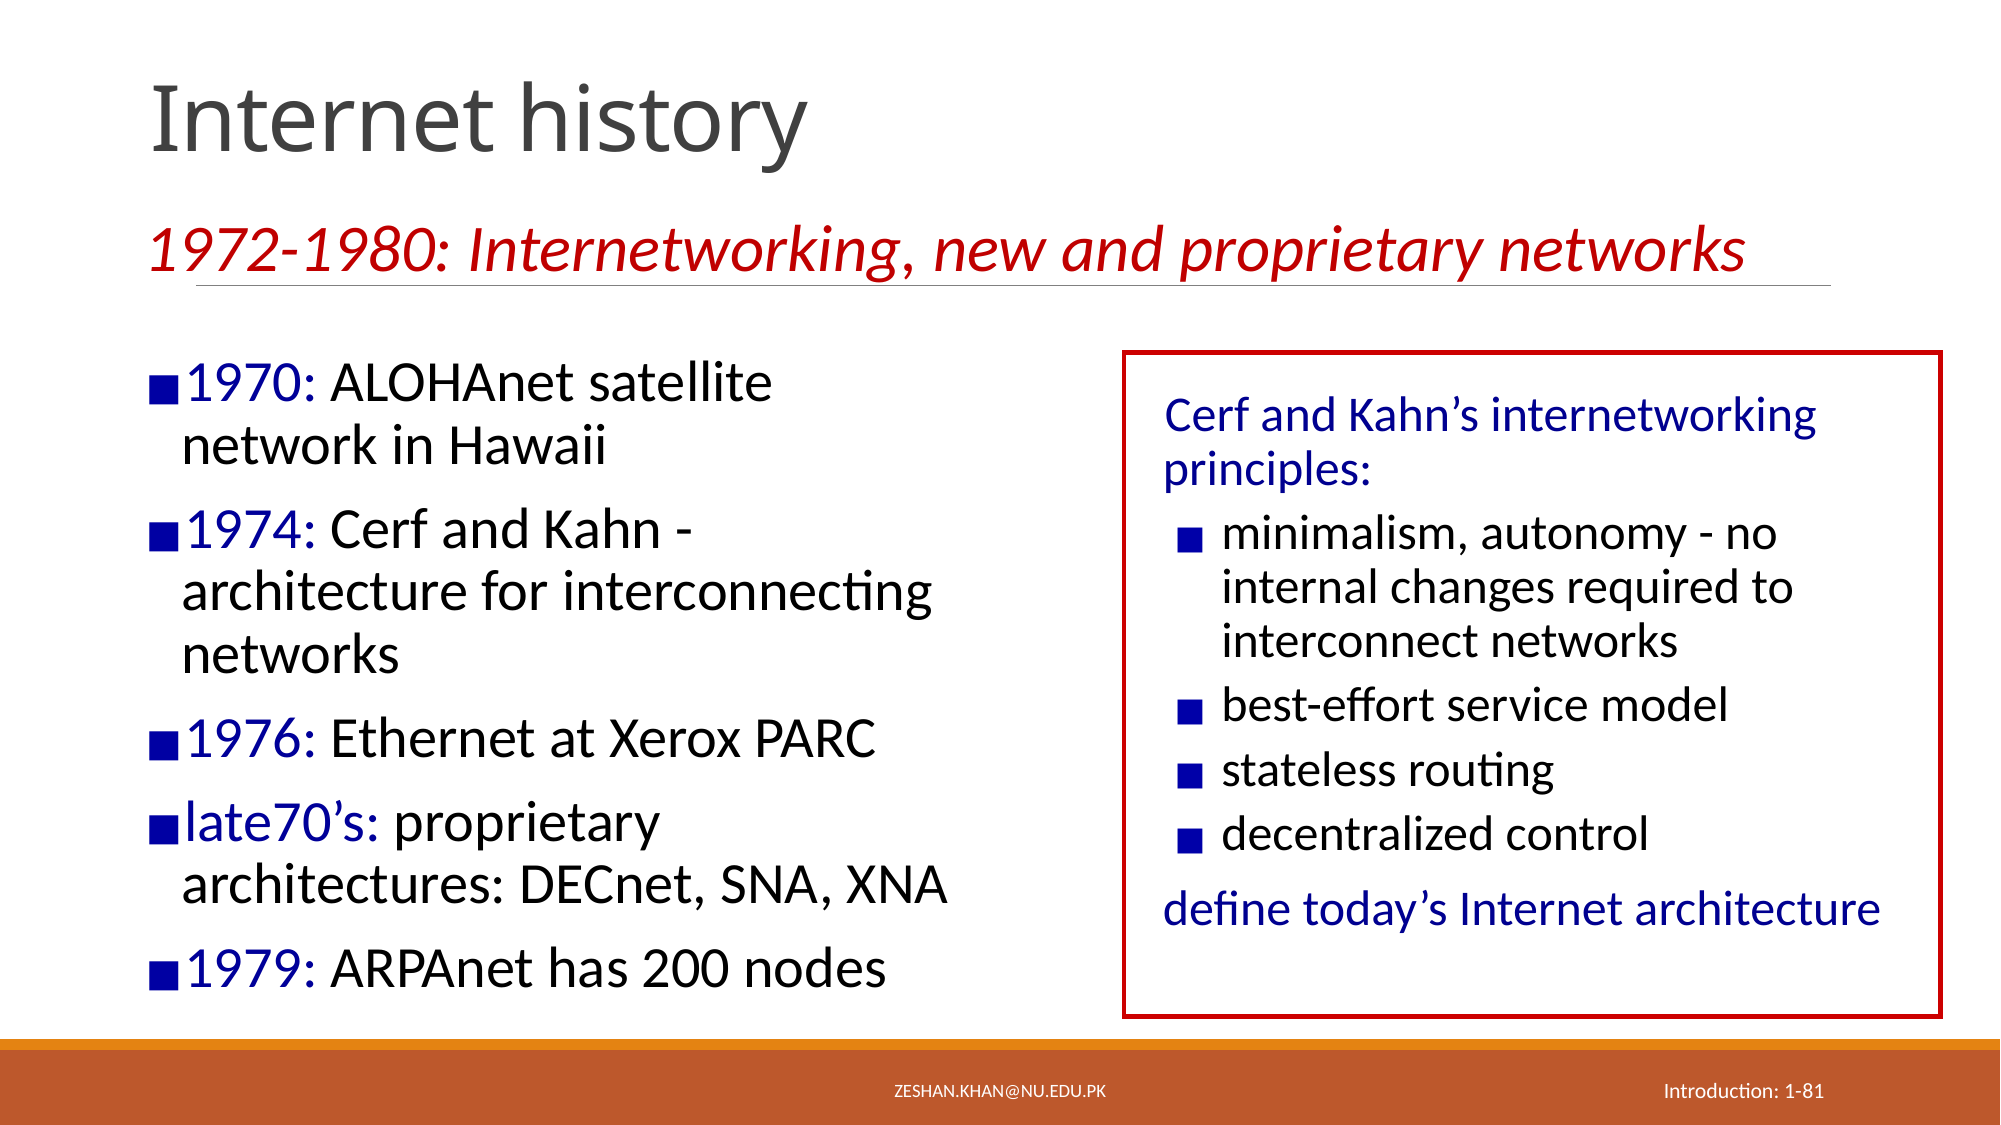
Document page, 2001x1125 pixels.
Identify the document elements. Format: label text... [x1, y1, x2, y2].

slide_number Introduction: 1-81 [1624, 1059, 1840, 1120]
text_box 1972-1980: Internetworking, new and proprietary networks [129, 197, 1781, 293]
text_box 1970: ALOHAnet satellite network in Hawaii 1974: Cerf and Kahn - architecture for interconnecting networks 1976: Ethernet at Xerox PARC late70’s: proprietary architectures: DECnet, SNA, XNA 1979: ARPAnet has 200 nodes [108, 343, 975, 1057]
footer zeshan.khan@nu.edu.pk [604, 1059, 1396, 1120]
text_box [1123, 351, 1942, 1022]
title Internet history [135, 47, 1861, 195]
